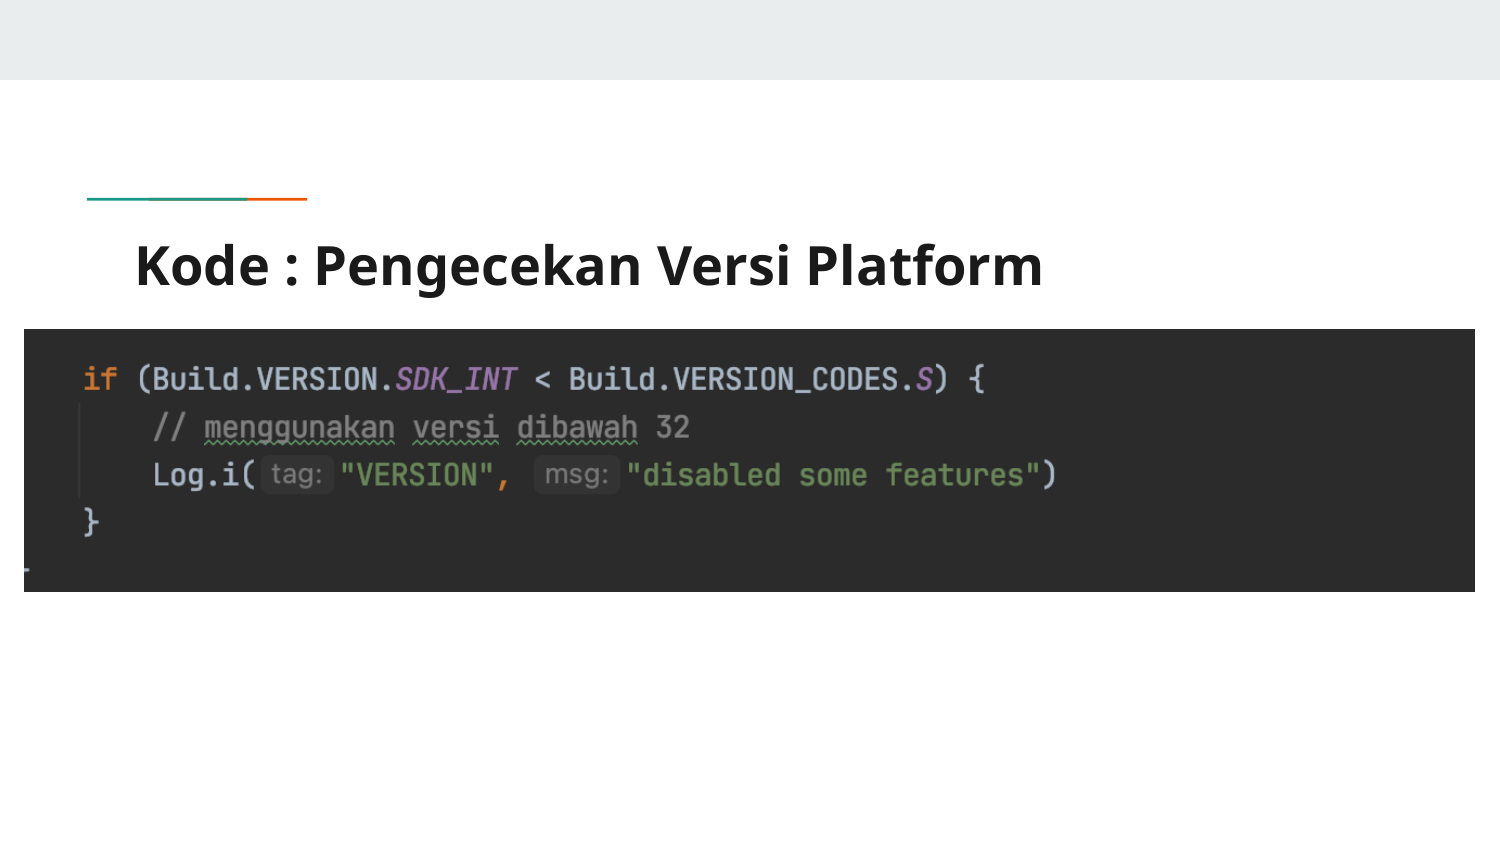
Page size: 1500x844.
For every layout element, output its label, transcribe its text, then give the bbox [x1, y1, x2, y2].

picture [24, 328, 1476, 592]
title Kode : Pengecekan Versi Platform [119, 216, 1381, 305]
